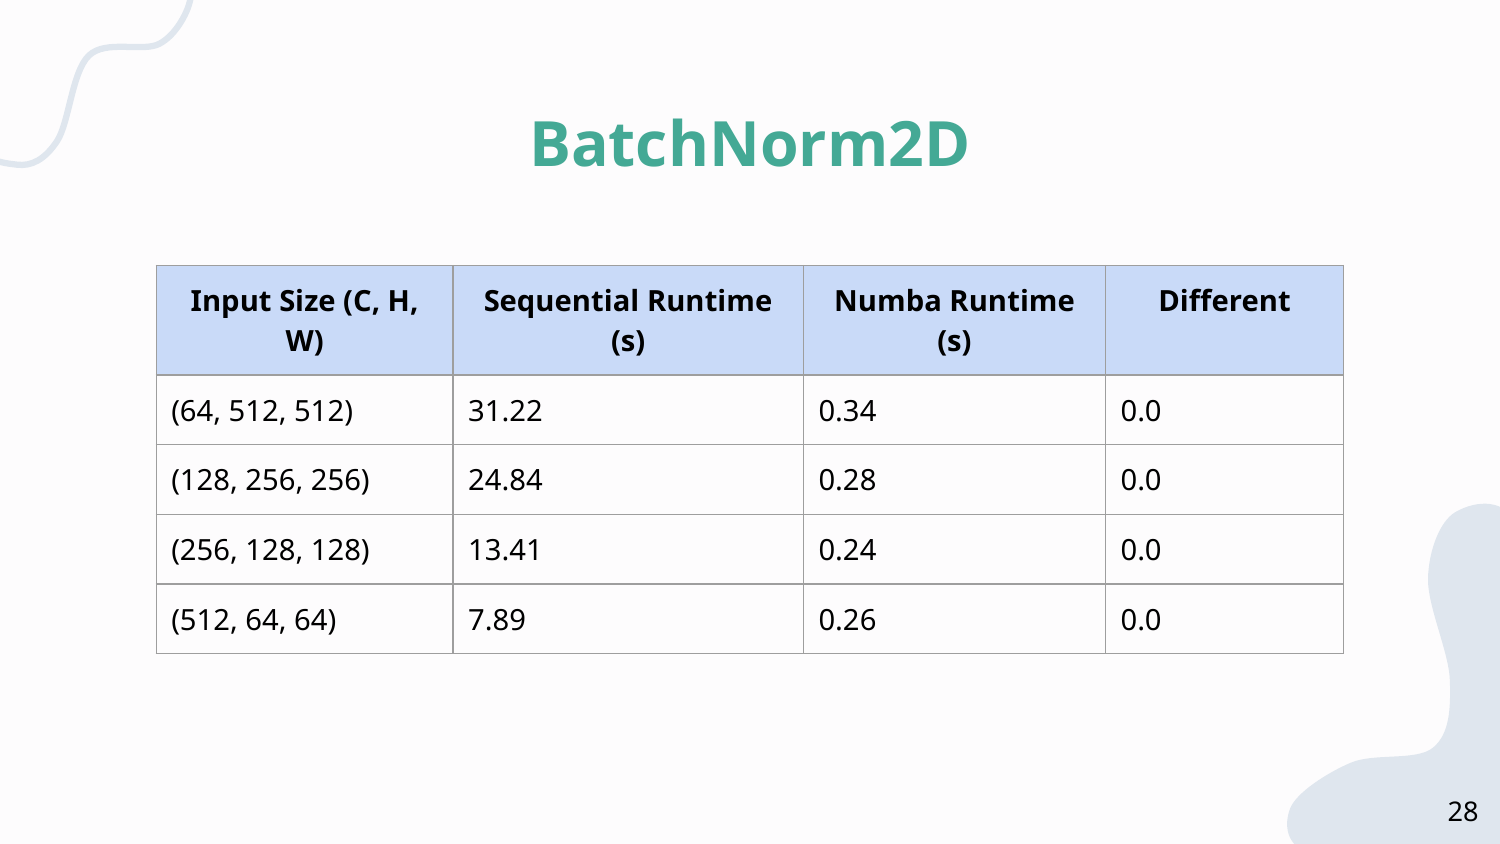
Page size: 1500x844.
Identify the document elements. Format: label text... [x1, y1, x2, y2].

table_header Sequential Runtime (s) [454, 266, 803, 374]
table_cell 0.0 [1106, 376, 1343, 444]
table_cell (64, 512, 512) [157, 376, 452, 444]
table_cell 7.89 [454, 585, 803, 653]
table_cell 31.22 [454, 376, 803, 444]
table_cell 13.41 [454, 515, 803, 583]
table_cell 0.26 [804, 585, 1105, 653]
table_header Numba Runtime (s) [804, 266, 1105, 374]
table_cell 0.24 [804, 515, 1105, 583]
table_cell 0.34 [804, 376, 1105, 444]
table_cell 0.0 [1106, 515, 1343, 583]
title BatchNorm2D [116, 77, 1383, 192]
table_cell (128, 256, 256) [157, 445, 452, 514]
table_header Input Size (C, H, W) [157, 266, 452, 374]
table_cell (256, 128, 128) [157, 515, 452, 583]
table_cell 24.84 [454, 445, 803, 514]
table_cell 0.0 [1106, 585, 1343, 653]
table_header Different [1106, 266, 1343, 374]
slide_number 28 [1403, 779, 1494, 844]
table_cell (512, 64, 64) [157, 585, 452, 653]
table_cell 0.0 [1106, 445, 1343, 514]
table_cell 0.28 [804, 445, 1105, 514]
